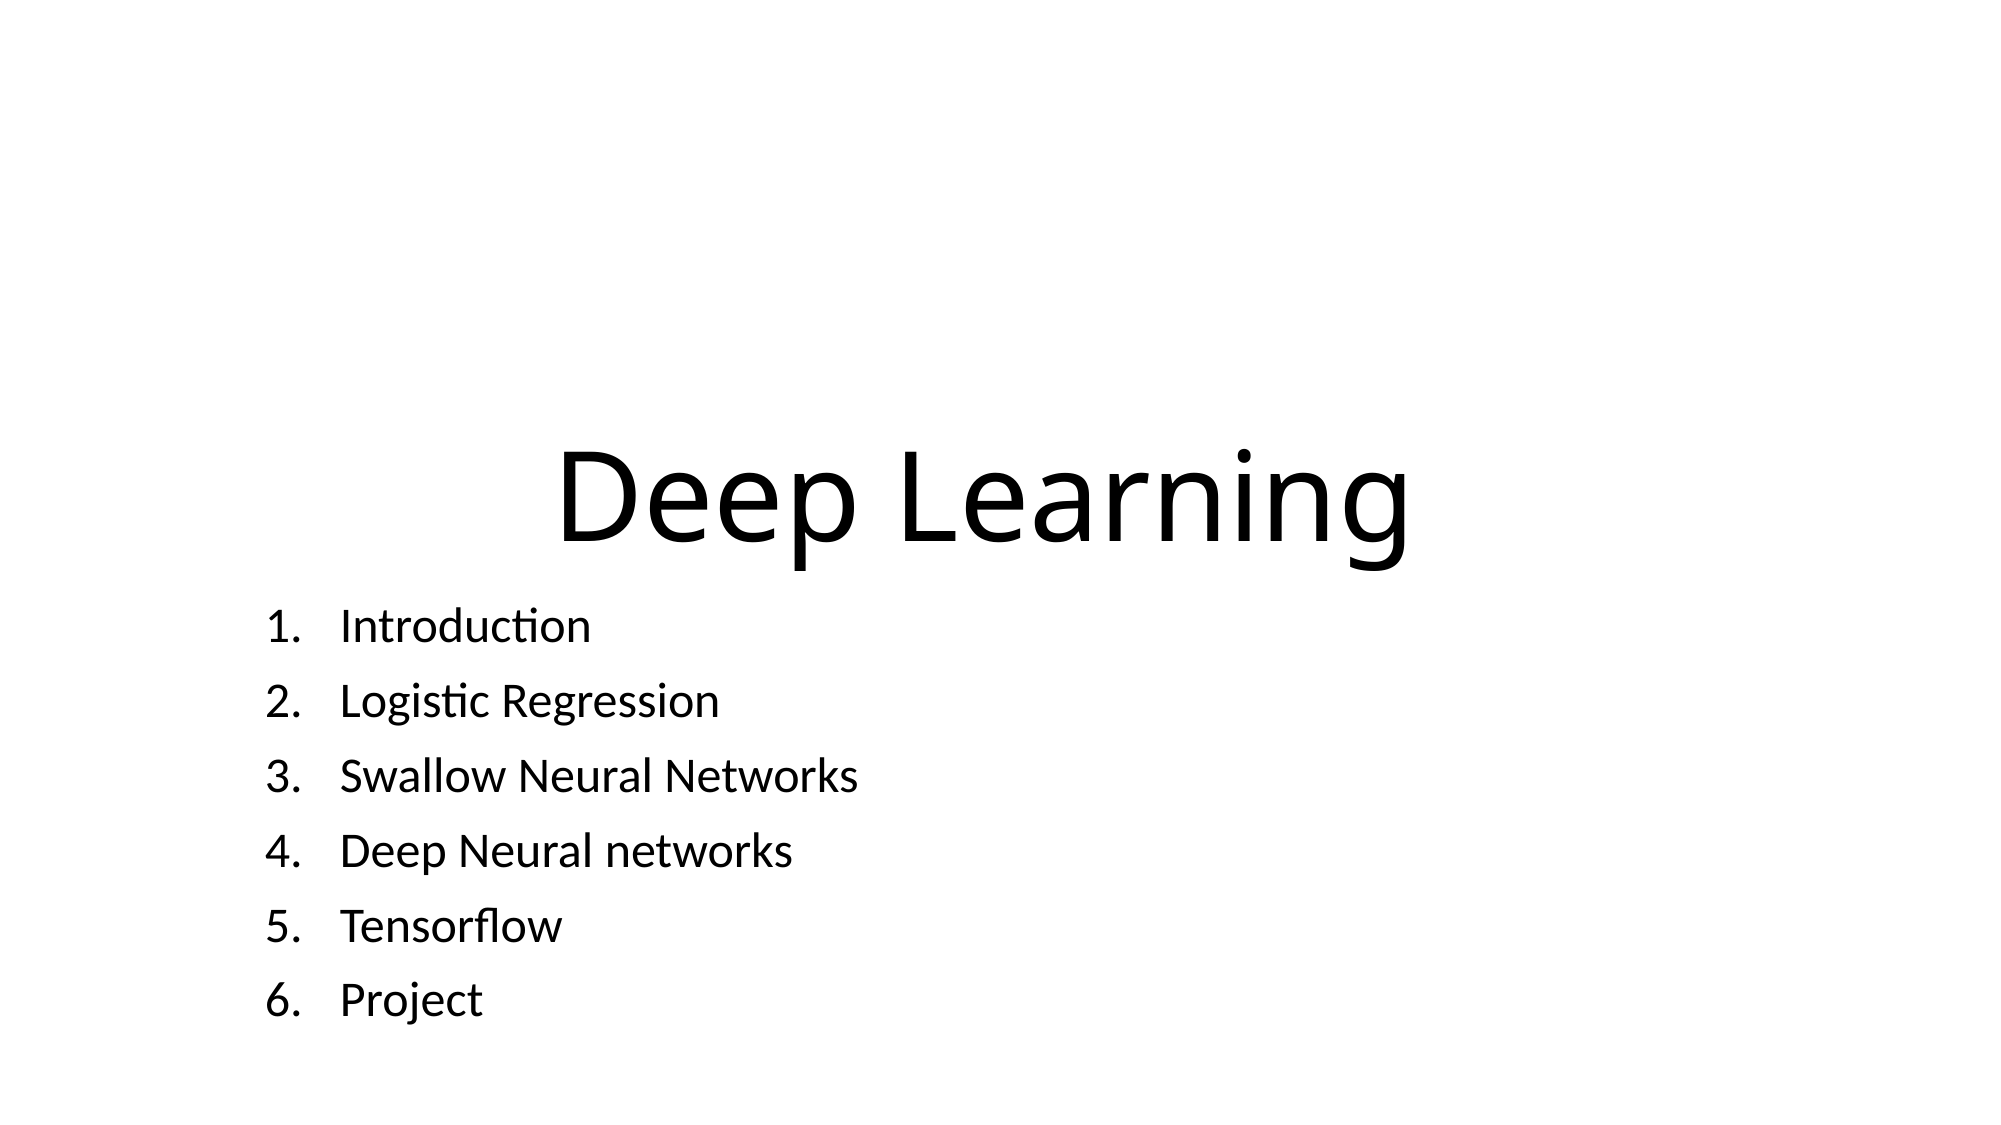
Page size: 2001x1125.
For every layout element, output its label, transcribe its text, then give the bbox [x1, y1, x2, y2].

title Deep Learning [249, 184, 1750, 576]
subtitle Introduction Logistic Regression Swallow Neural Networks Deep Neural networks Tensorflow Project [249, 592, 1750, 1052]
